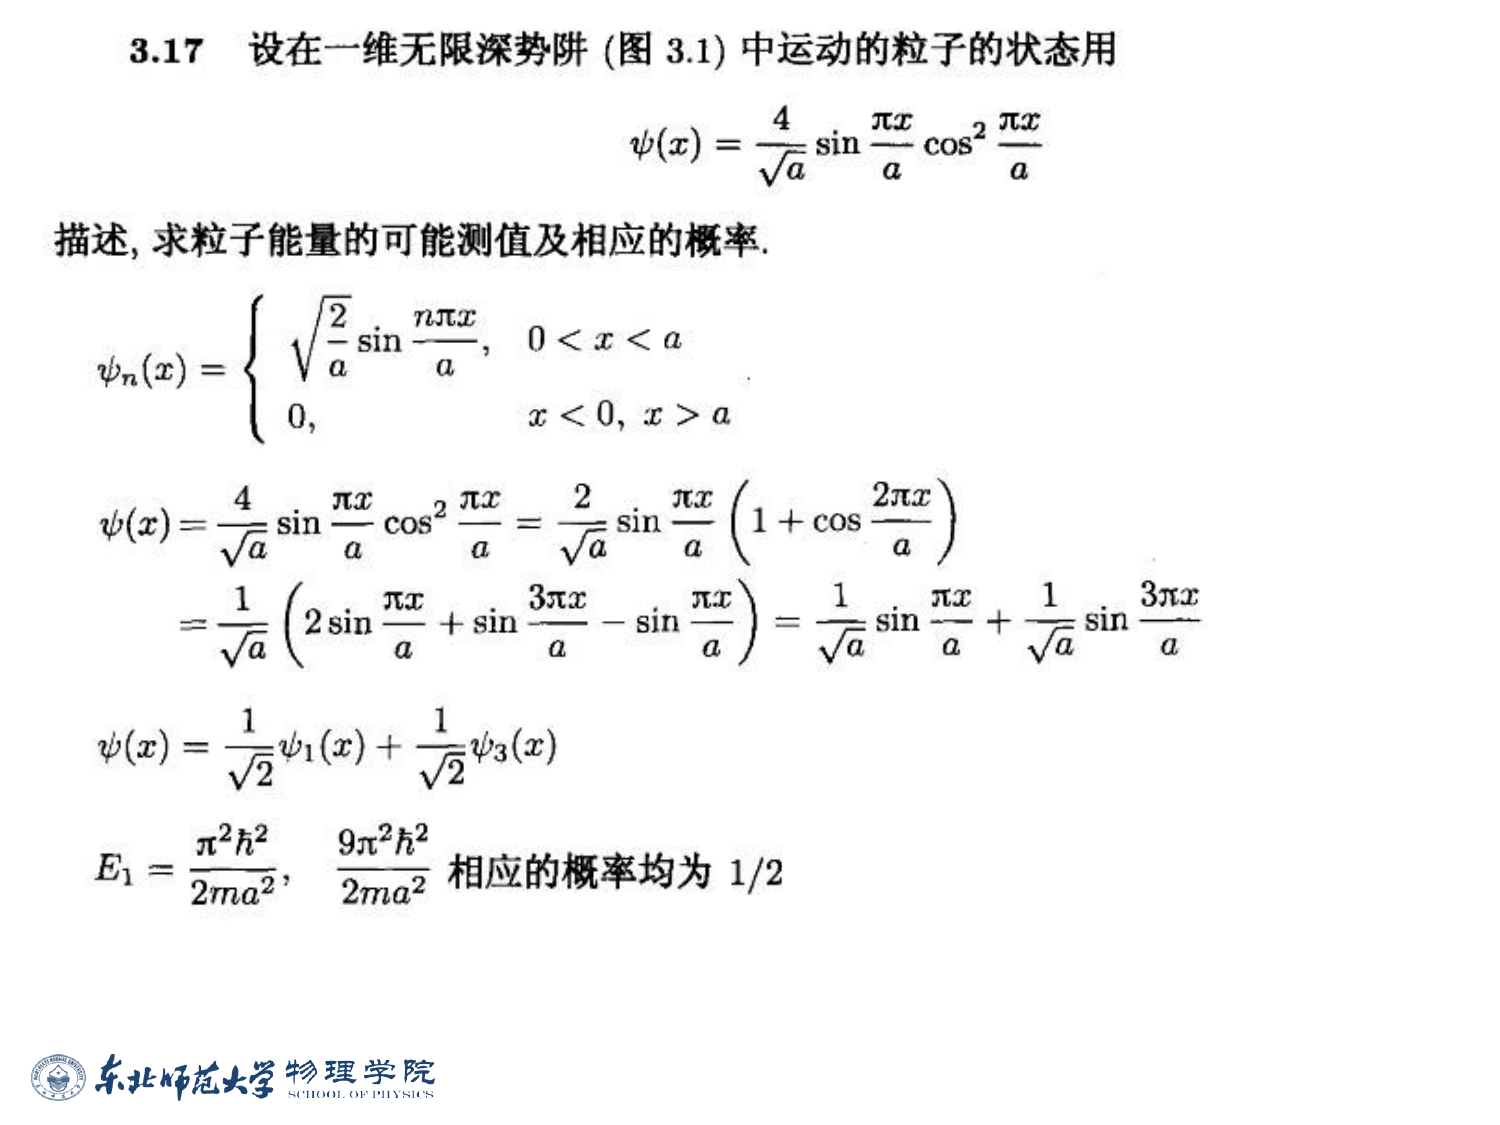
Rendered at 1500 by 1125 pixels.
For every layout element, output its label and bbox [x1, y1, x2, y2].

picture [80, 694, 559, 804]
picture [28, 28, 1208, 672]
picture [20, 1054, 440, 1101]
picture [80, 818, 783, 922]
